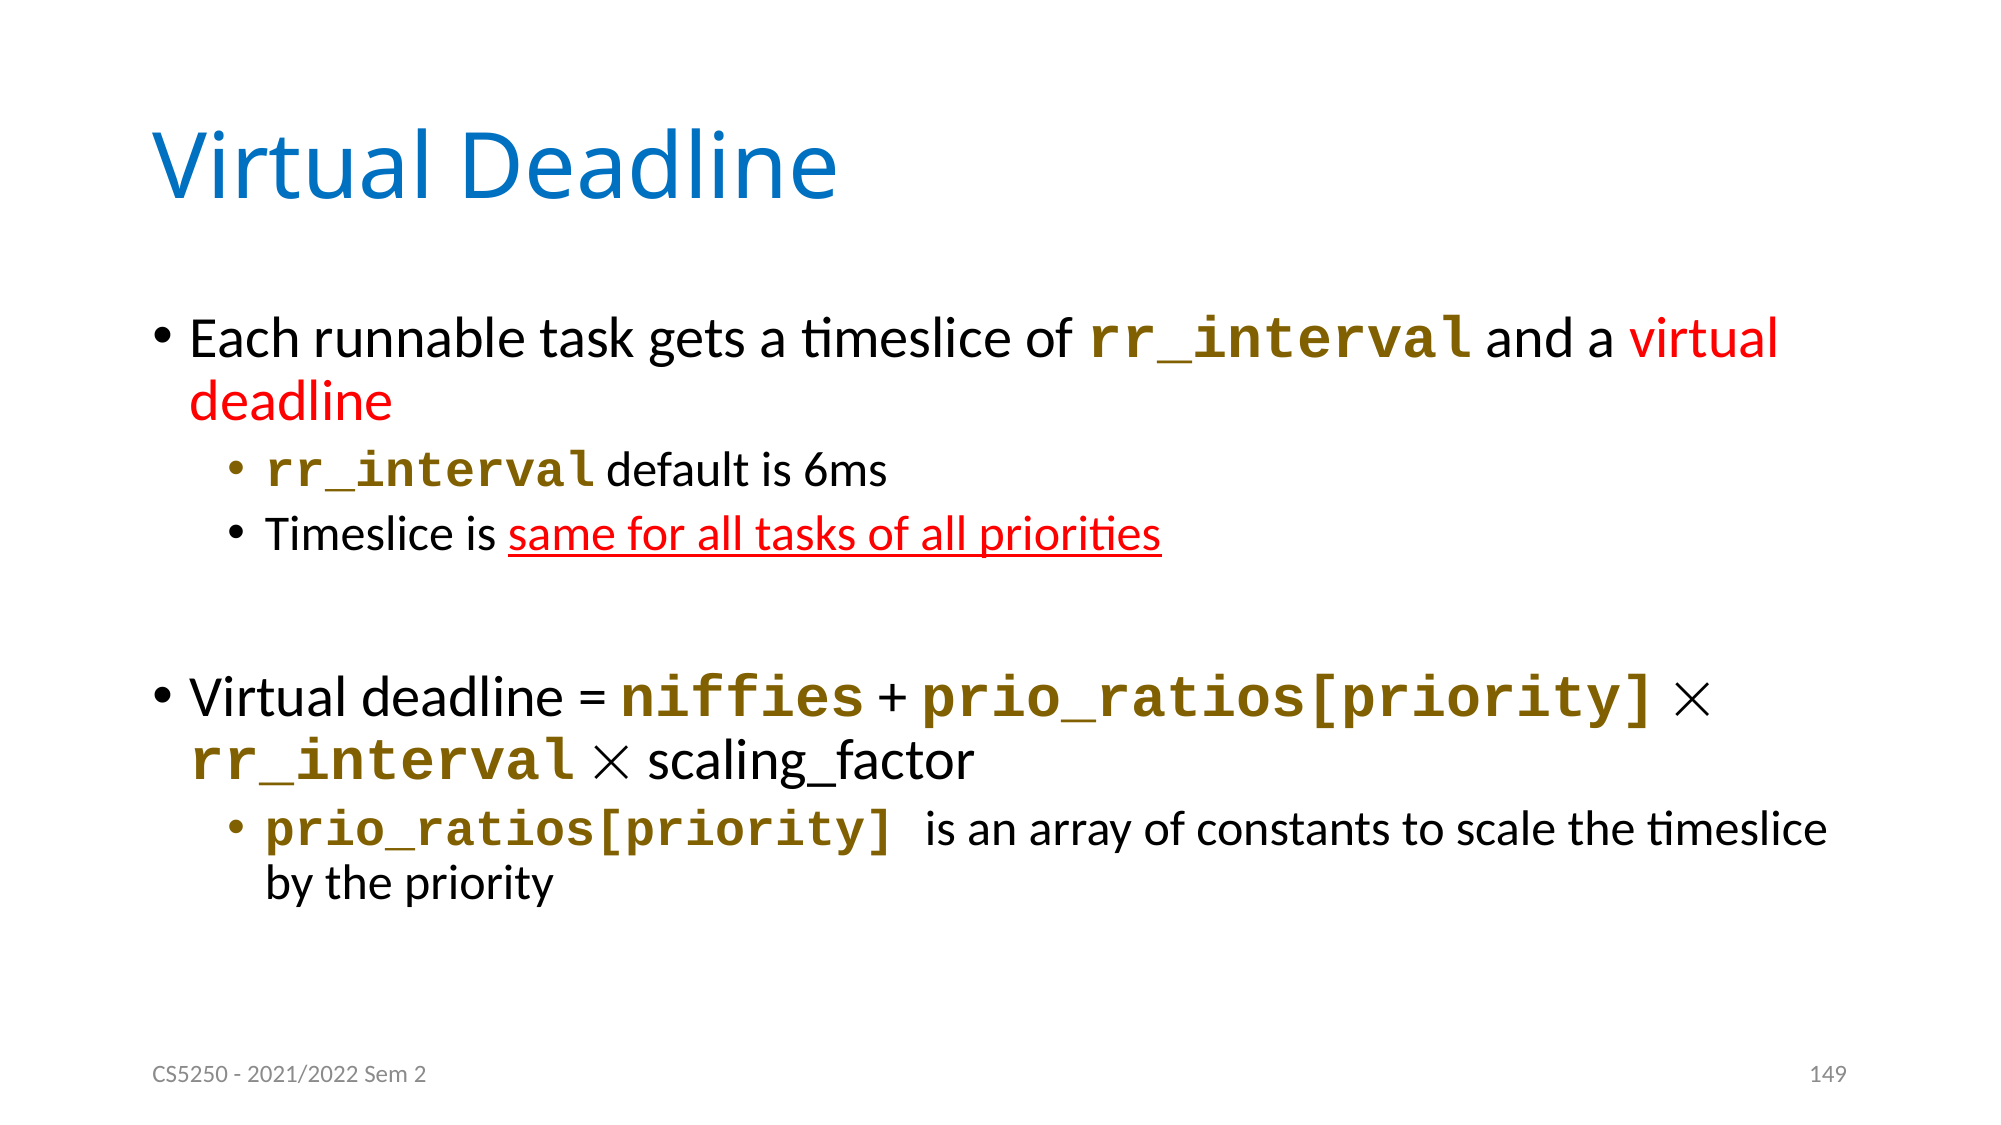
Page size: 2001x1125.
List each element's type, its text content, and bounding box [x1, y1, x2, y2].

slide_number 149 [1412, 1042, 1863, 1103]
list Each runnable task gets a timeslice of rr_interval and a virtual deadline rr_interval default is 6ms Timeslice is same for all tasks of all priorities Virtual deadline = niffies + prio_ratios[priority]  rr_interval  scaling_factor prio_ratios[priority] is an array of constants to scale the timeslice by the priority [137, 299, 1863, 1014]
title Virtual Deadline [137, 59, 1863, 278]
slide_number CS5250 - 2021/2022 Sem 2 [137, 1042, 588, 1103]
